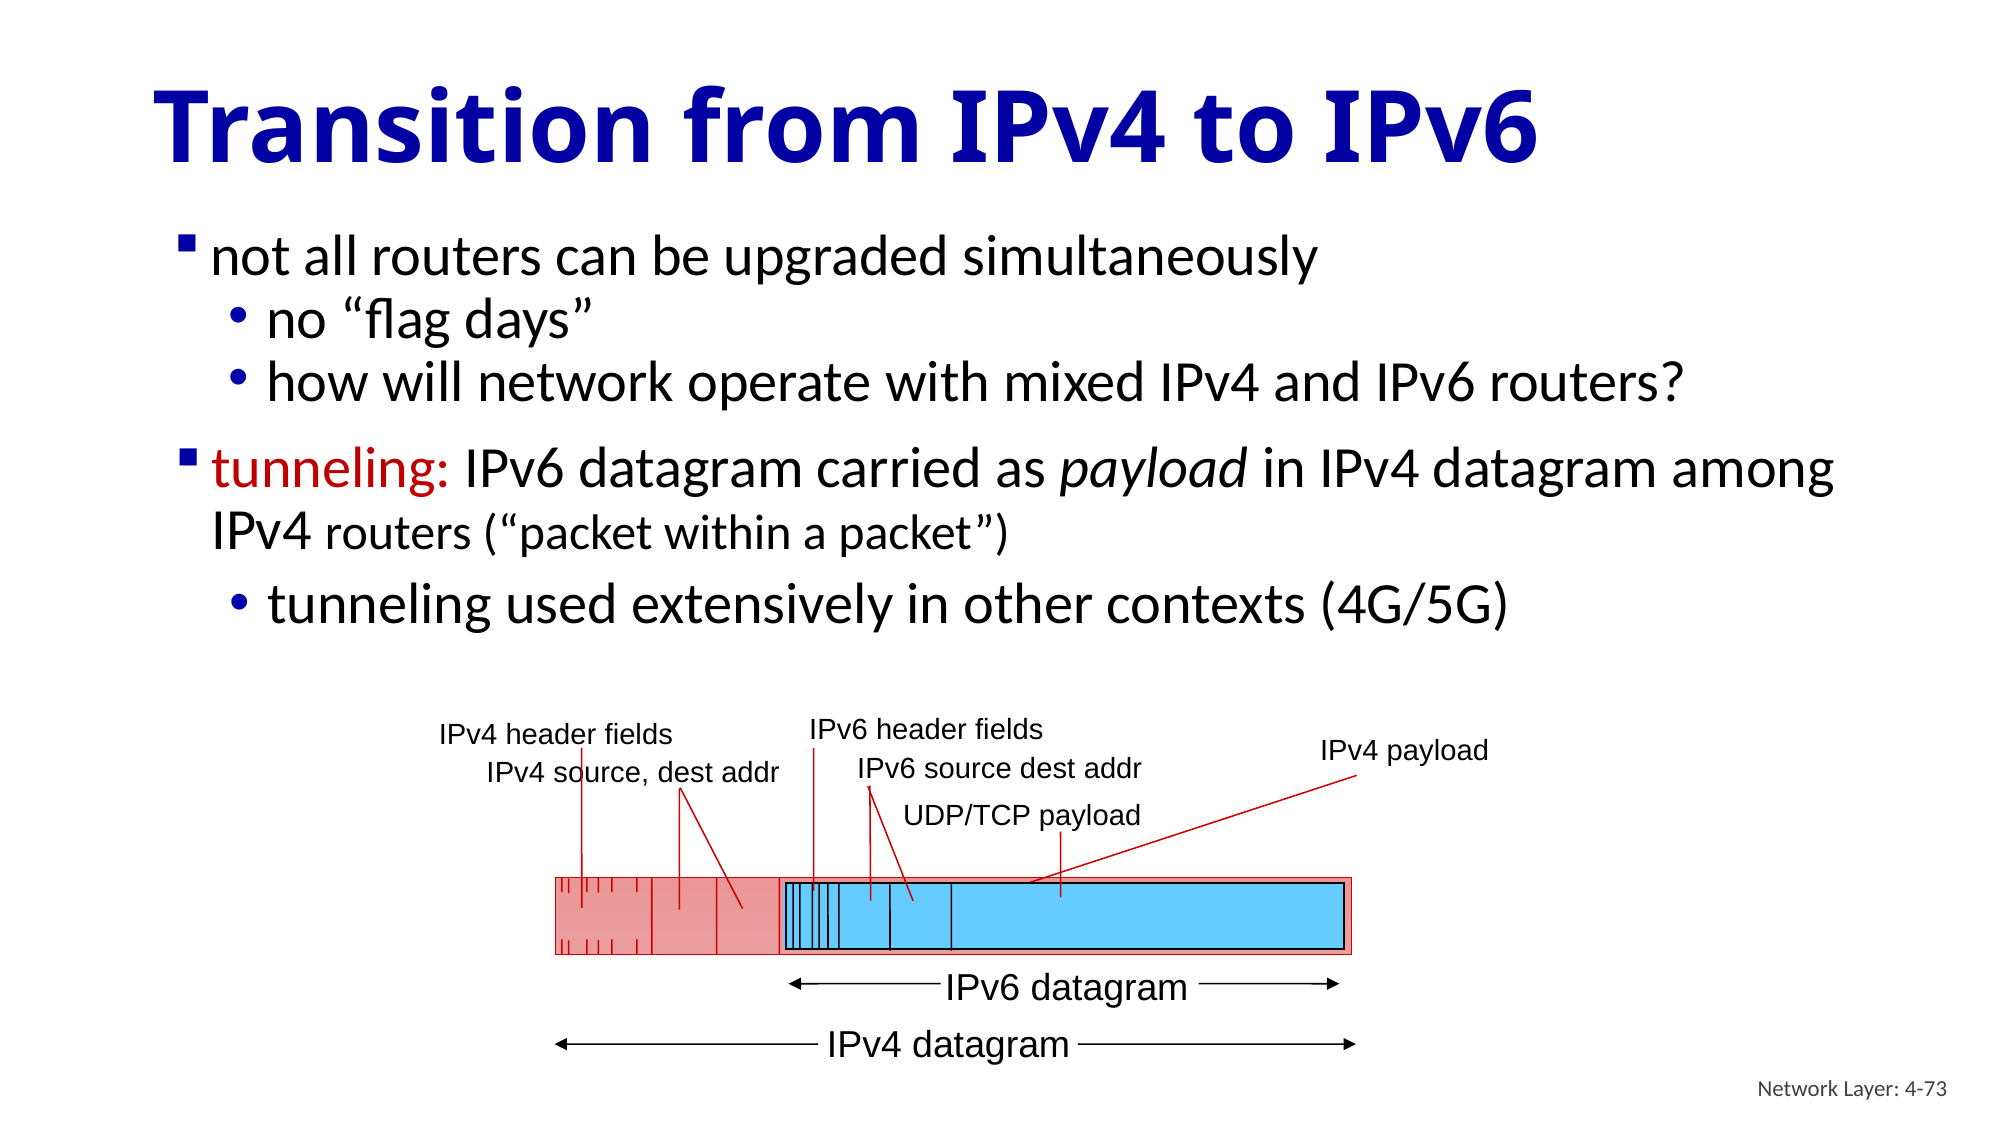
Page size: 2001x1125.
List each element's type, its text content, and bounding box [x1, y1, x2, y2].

text_box Network Layer: 4-73 [1512, 1056, 1963, 1117]
text_box tunneling: IPv6 datagram carried as payload in IPv4 datagram among IPv4 routers (“packet within a packet”) tunneling used extensively in other contexts (4G/5G) [138, 429, 1864, 659]
text_box Transition from IPv4 to IPv6 [137, 56, 1863, 204]
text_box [785, 708, 1345, 951]
text_box not all routers can be upgraded simultaneously no “flag days” how will network operate with mixed IPv4 and IPv6 routers? [137, 226, 1863, 422]
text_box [423, 707, 1513, 1074]
